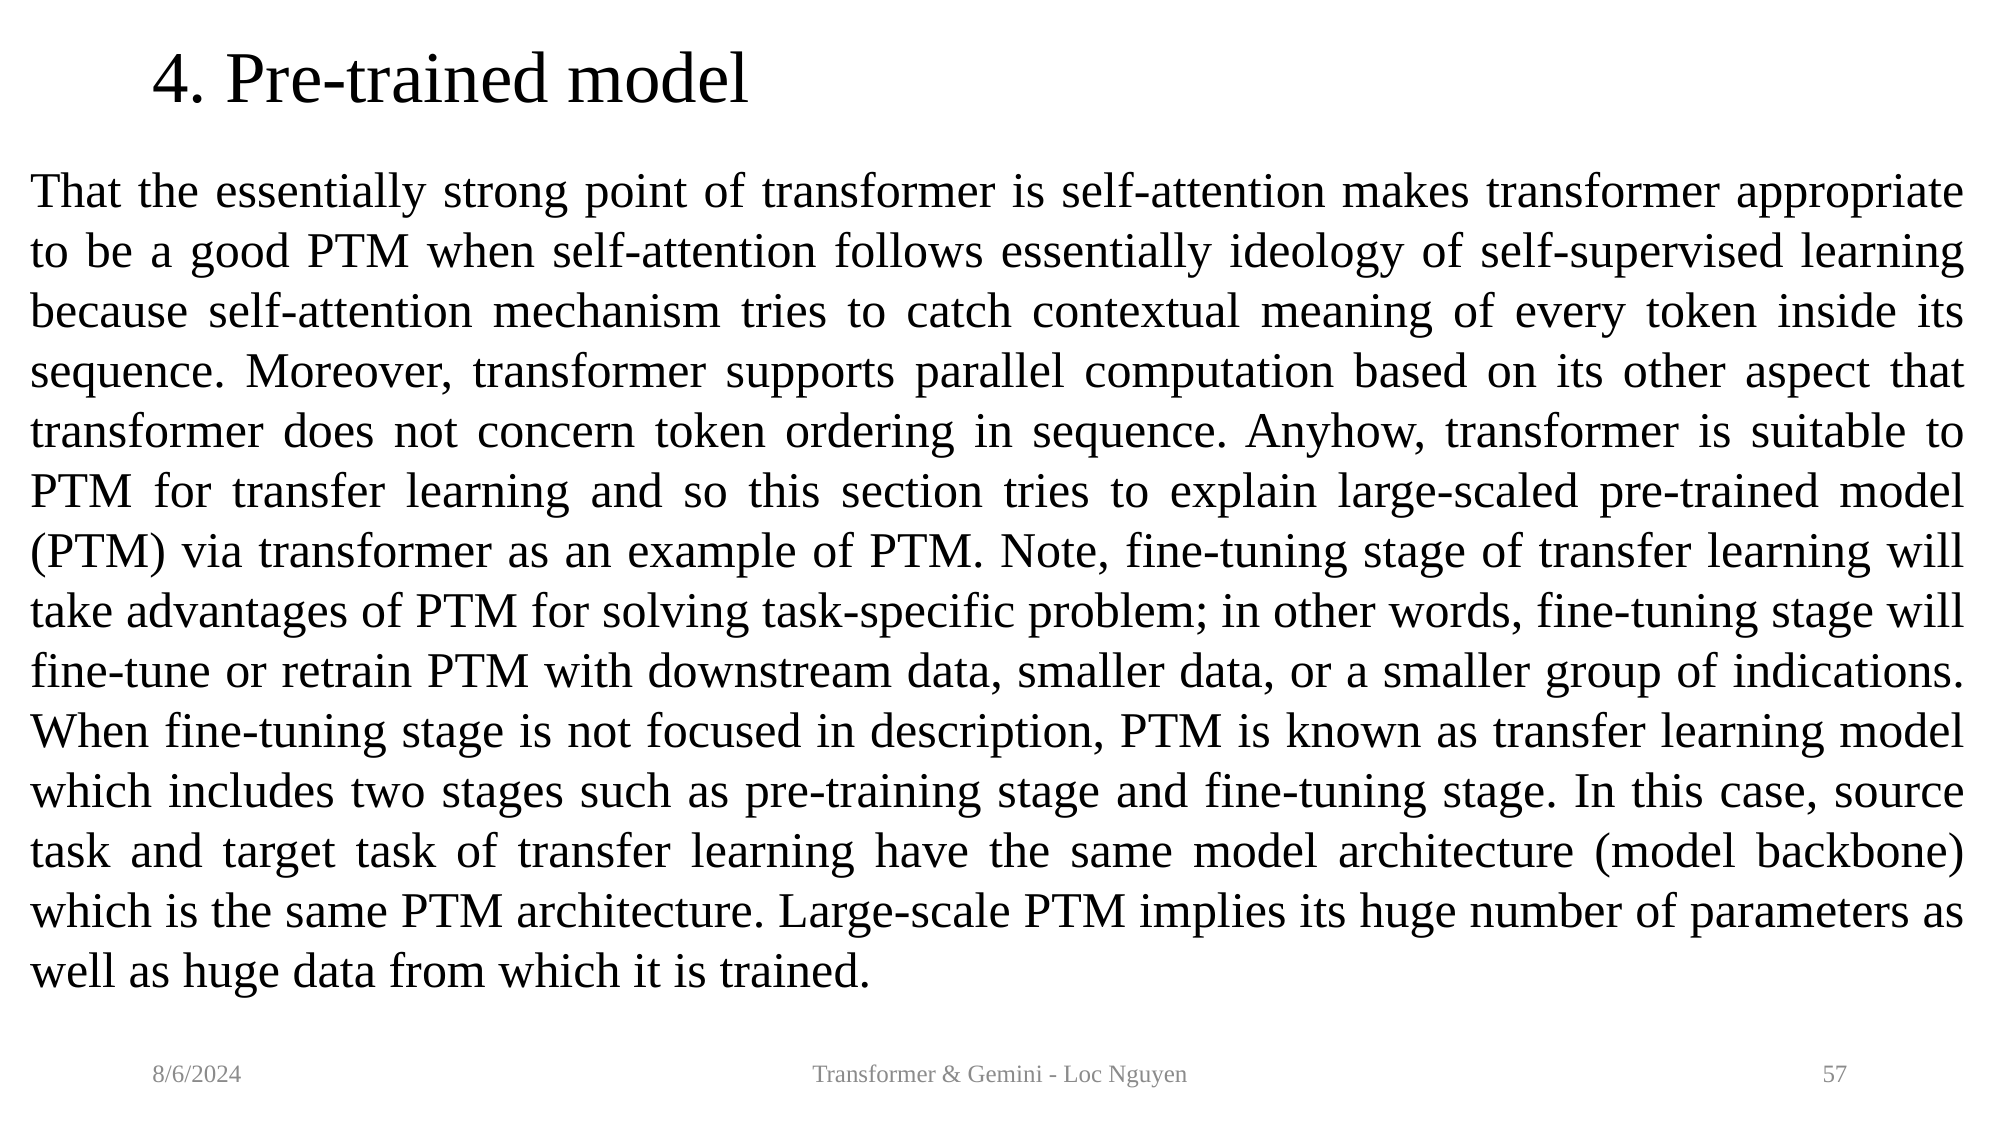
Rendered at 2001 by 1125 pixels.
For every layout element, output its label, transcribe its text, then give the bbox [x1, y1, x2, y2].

list That the essentially strong point of transformer is self-attention makes transformer appropriate to be a good PTM when self-attention follows essentially ideology of self-supervised learning because self-attention mechanism tries to catch contextual meaning of every token inside its sequence. Moreover, transformer supports parallel computation based on its other aspect that transformer does not concern token ordering in sequence. Anyhow, transformer is suitable to PTM for transfer learning and so this section tries to explain large-scaled pre-trained model (PTM) via transformer as an example of PTM. Note, fine-tuning stage of transfer learning will take advantages of PTM for solving task-specific problem; in other words, fine-tuning stage will fine-tune or retrain PTM with downstream data, smaller data, or a smaller group of indications. When fine-tuning stage is not focused in description, PTM is known as transfer learning model which includes two stages such as pre-training stage and fine-tuning stage. In this case, source task and target task of transfer learning have the same model architecture (model backbone) which is the same PTM architecture. Large-scale PTM implies its huge number of parameters as well as huge data from which it is trained. [15, 149, 1982, 1000]
slide_number 57 [1412, 1042, 1863, 1103]
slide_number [137, 1042, 588, 1103]
title 4. Pre-trained model [137, 19, 1863, 128]
footer Transformer & Gemini - Loc Nguyen [662, 1042, 1338, 1103]
